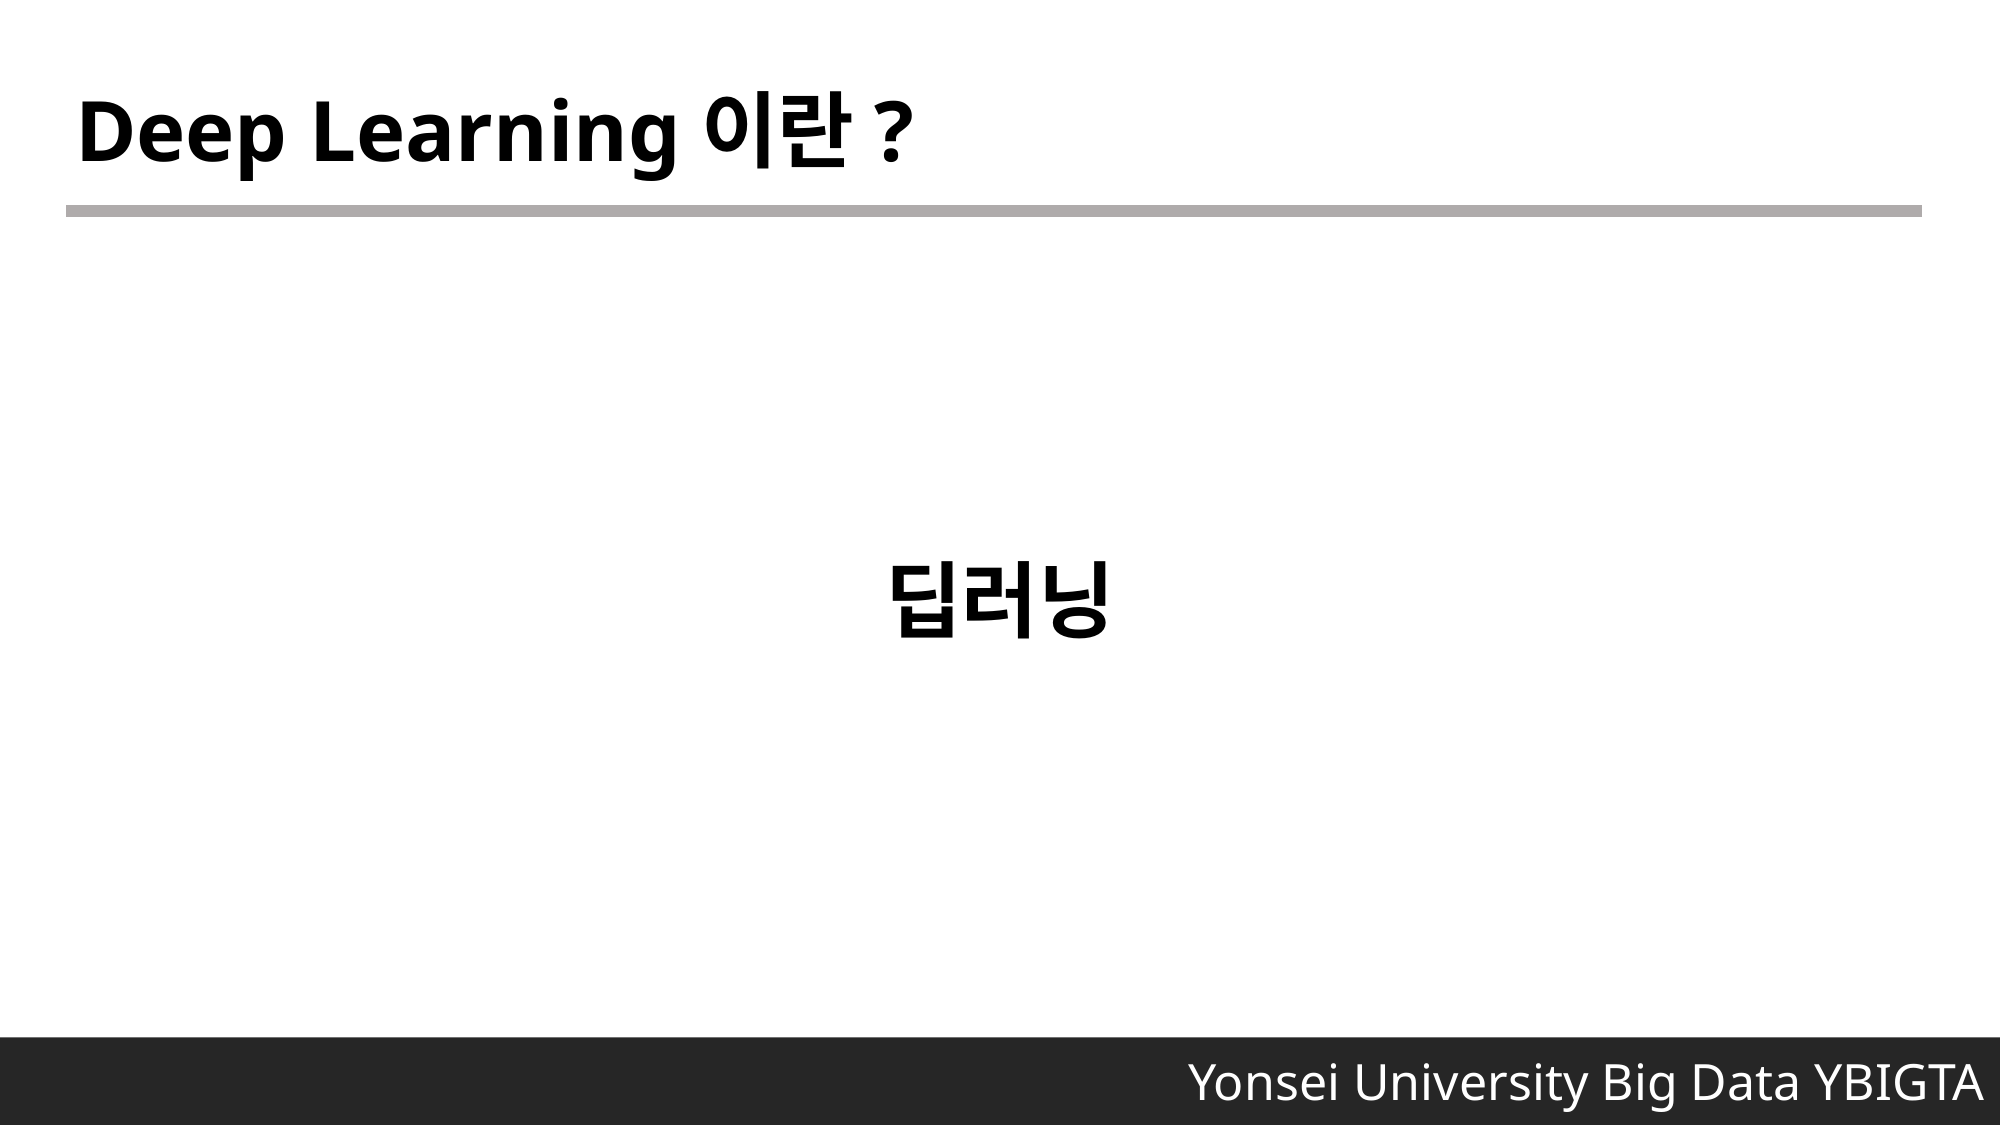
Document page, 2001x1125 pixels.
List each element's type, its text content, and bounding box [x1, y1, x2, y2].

text_box [0, 1036, 2000, 1125]
text_box 딥러닝 [719, 540, 1281, 656]
text_box Yonsei University Big Data YBIGTA [1120, 1043, 2000, 1118]
text_box Deep Learning이란? [60, 70, 2000, 186]
